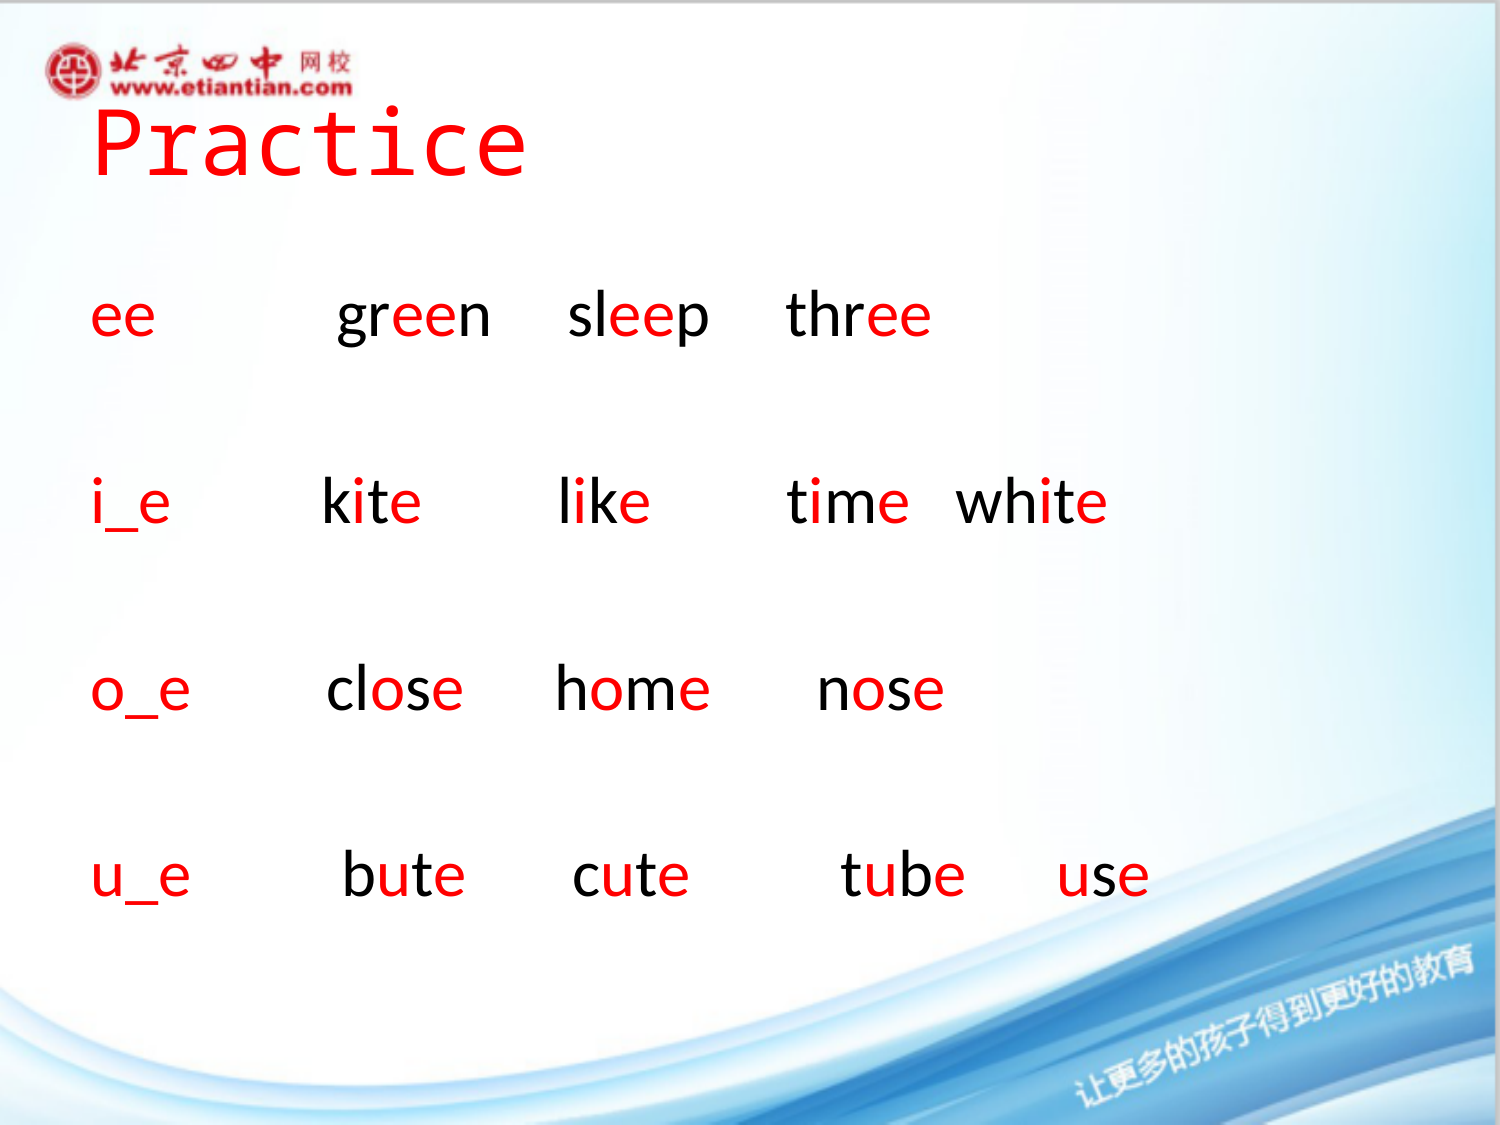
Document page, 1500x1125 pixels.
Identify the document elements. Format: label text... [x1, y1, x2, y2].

title Practice [75, 45, 1425, 233]
picture [0, 0, 1500, 1125]
list ee green sleep three i_e kite like time white o_e close home nose u_e bute cute tube use [75, 262, 1425, 1005]
